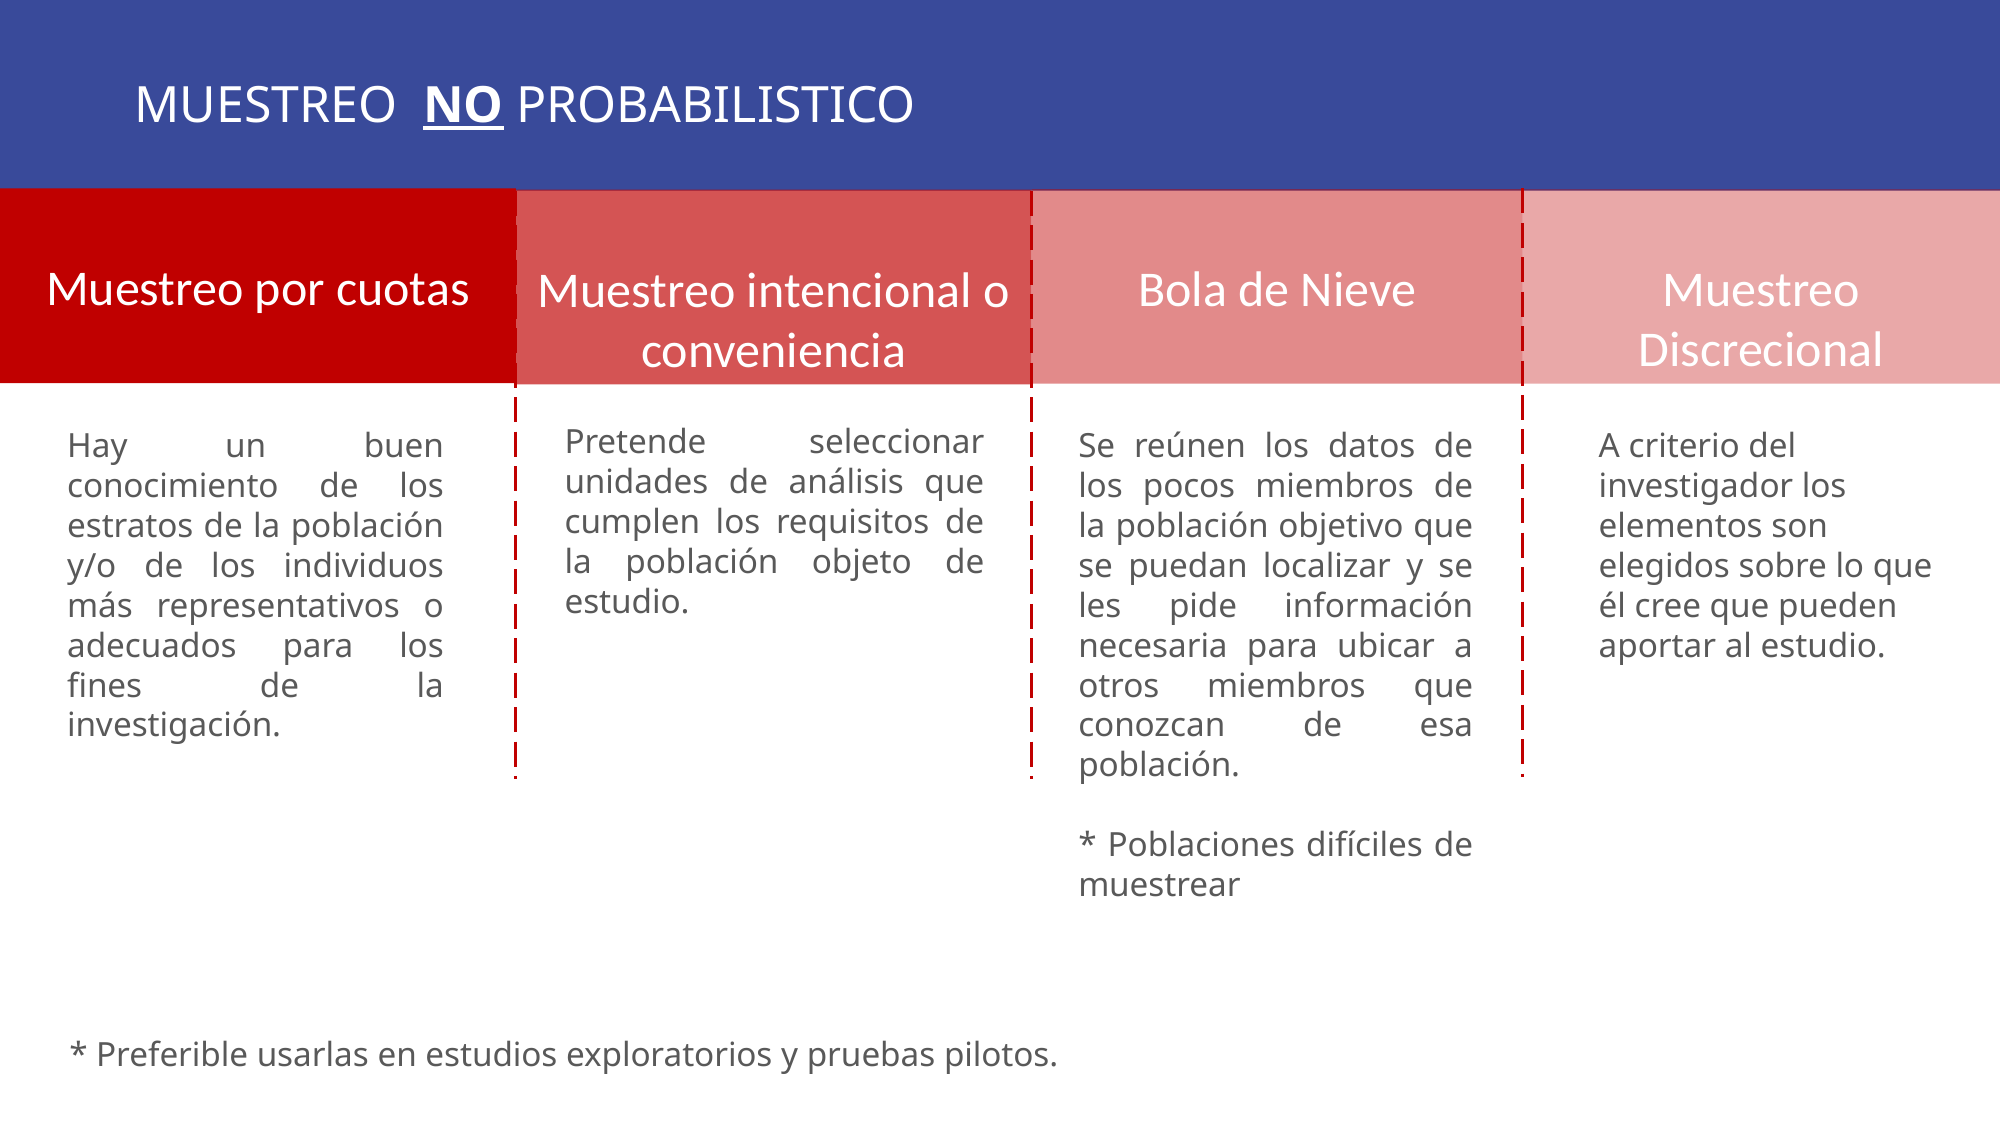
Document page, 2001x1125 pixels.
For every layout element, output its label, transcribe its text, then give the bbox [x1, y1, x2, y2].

text_box Pretende seleccionar unidades de análisis que cumplen los requisitos de la población objeto de estudio. [549, 412, 1000, 667]
text_box Muestreo por cuotas [0, 188, 516, 384]
text_box Se reúnen los datos de los pocos miembros de la población objetivo que se puedan localizar y se les pide información necesaria para ubicar a otros miembros que conozcan de esa población. * Poblaciones difíciles de muestrear [1063, 416, 1489, 951]
text_box * Preferible usarlas en estudios exploratorios y pruebas pilotos. [54, 1025, 1178, 1081]
text_box MUESTREO NO PROBABILISTICO [0, 0, 2000, 189]
text_box Muestreo Discrecional [1523, 189, 2000, 384]
text_box A criterio del investigador los elementos son elegidos sobre lo que él cree que pueden aportar al estudio. [1584, 417, 1980, 672]
text_box Muestreo intencional o conveniencia [515, 189, 1031, 385]
text_box Hay un buen conocimiento de los estratos de la población y/o de los individuos más representativos o adecuados para los fines de la investigación. [52, 416, 460, 796]
text_box Bola de Nieve [1031, 189, 1522, 384]
